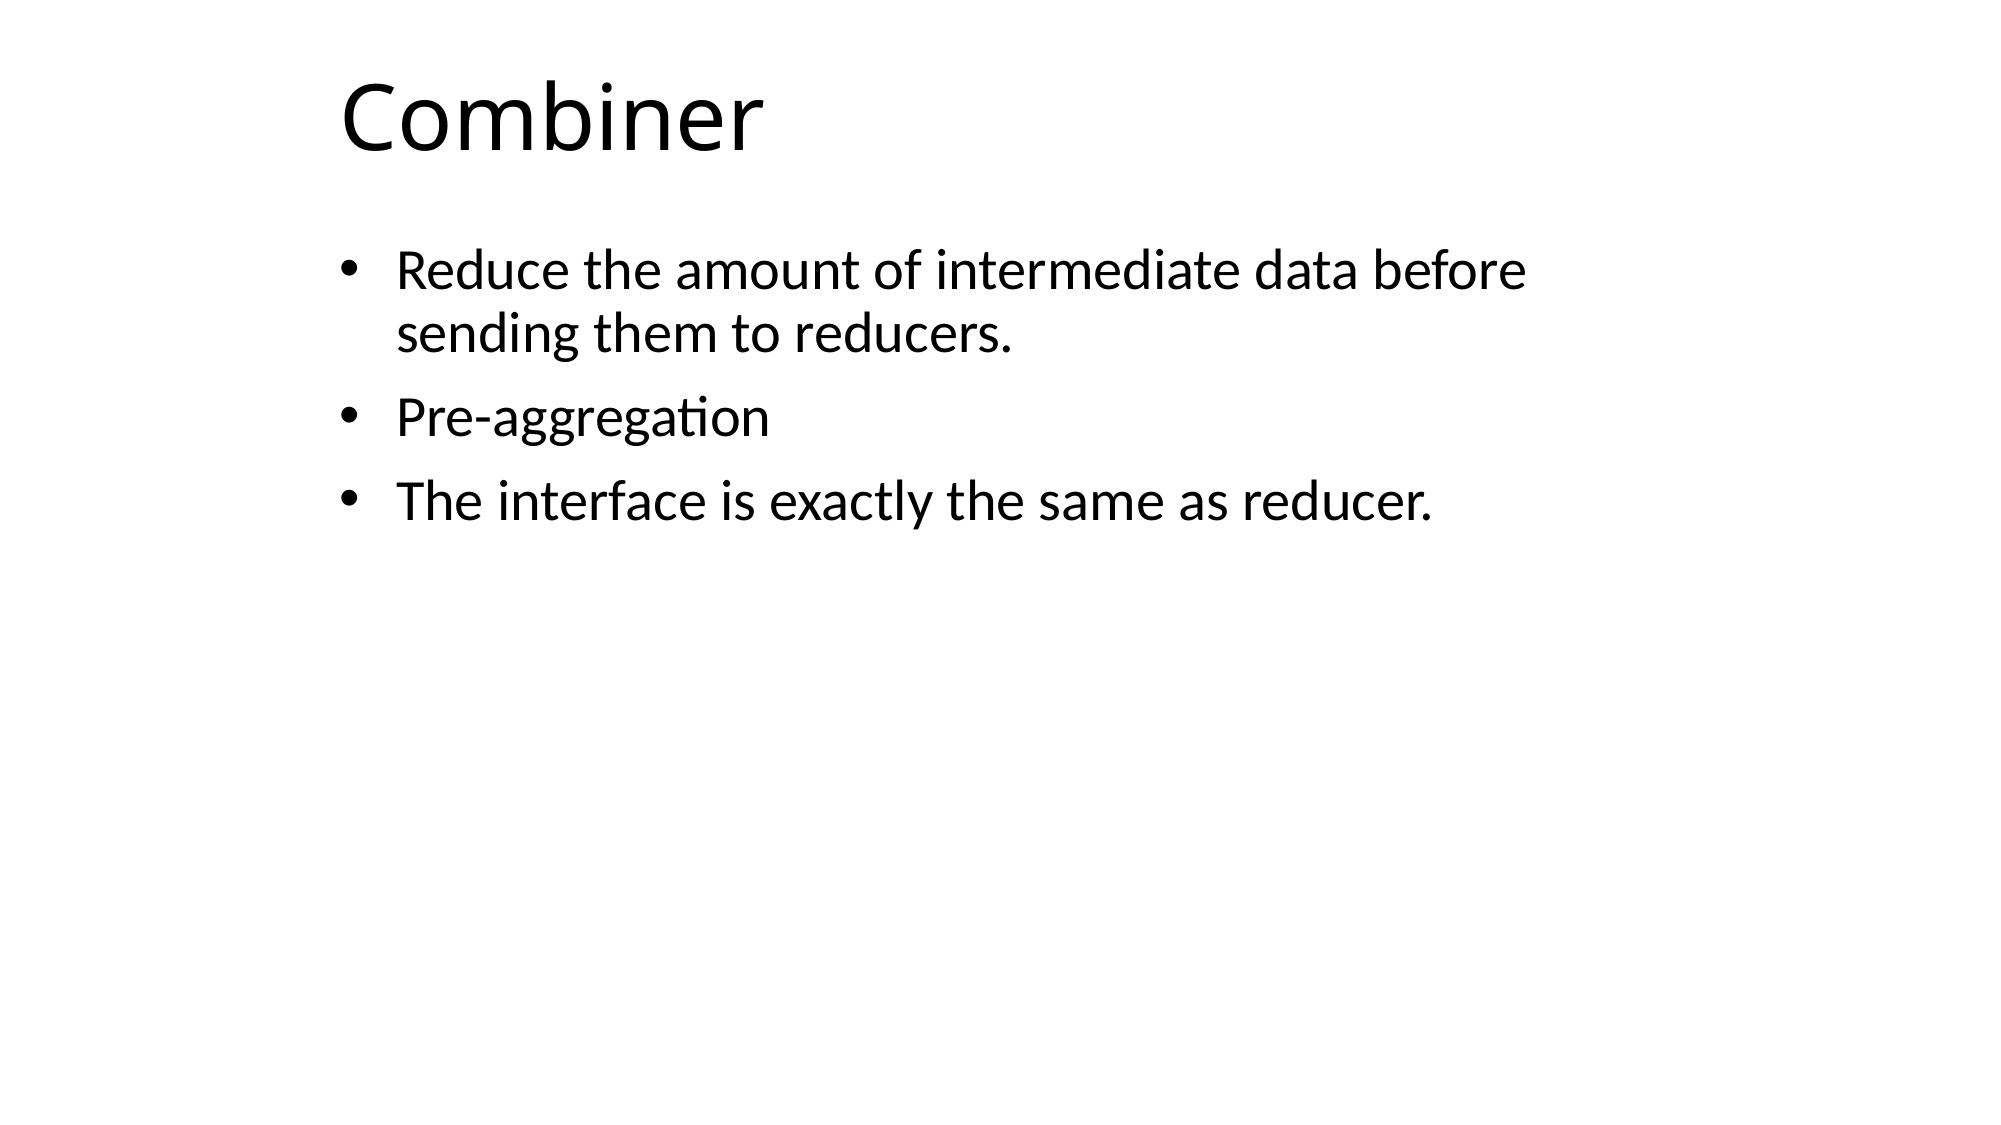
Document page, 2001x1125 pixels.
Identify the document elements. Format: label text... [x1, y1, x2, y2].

title Combiner [324, 45, 1675, 197]
list Reduce the amount of intermediate data before sending them to reducers. Pre-aggregation The interface is exactly the same as reducer. [324, 231, 1675, 1005]
